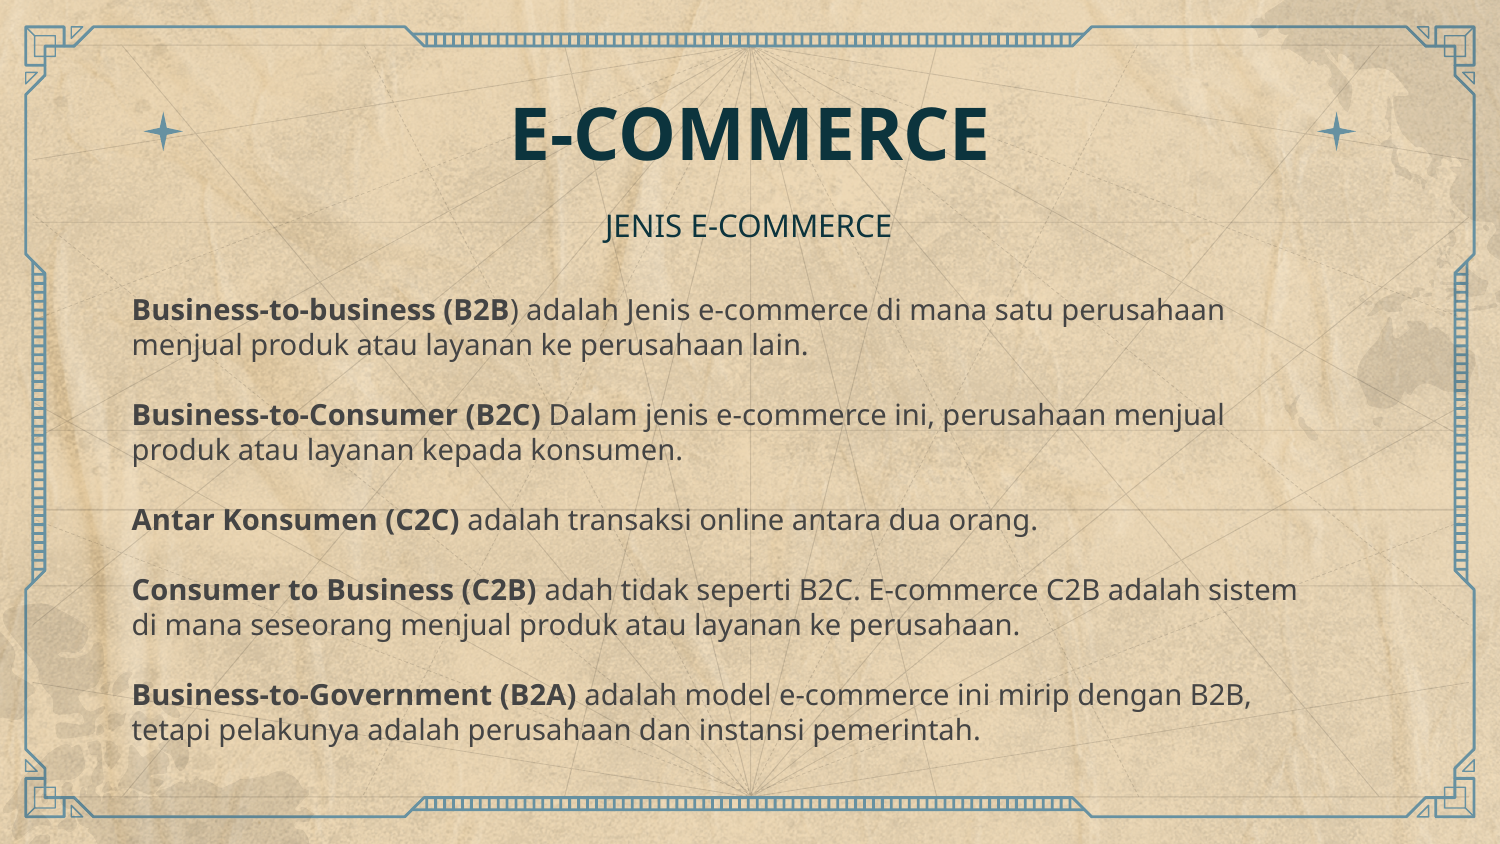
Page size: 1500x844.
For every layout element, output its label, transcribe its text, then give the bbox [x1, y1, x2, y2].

text_box Business-to-business (B2B) adalah Jenis e-commerce di mana satu perusahaan menjual produk atau layanan ke perusahaan lain. Business-to-Consumer (B2C) Dalam jenis e-commerce ini, perusahaan menjual produk atau layanan kepada konsumen. Antar Konsumen (C2C) adalah transaksi online antara dua orang. Consumer to Business (C2B) adah tidak seperti B2C. E-commerce C2B adalah sistem di mana seseorang menjual produk atau layanan ke perusahaan. Business-to-Government (B2A) adalah model e-commerce ini mirip dengan B2B, tetapi pelakunya adalah perusahaan dan instansi pemerintah. [116, 284, 1330, 754]
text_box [143, 111, 1357, 152]
text_box JENIS E-COMMERCE [116, 191, 1381, 259]
title E-COMMERCE [118, 72, 1382, 167]
